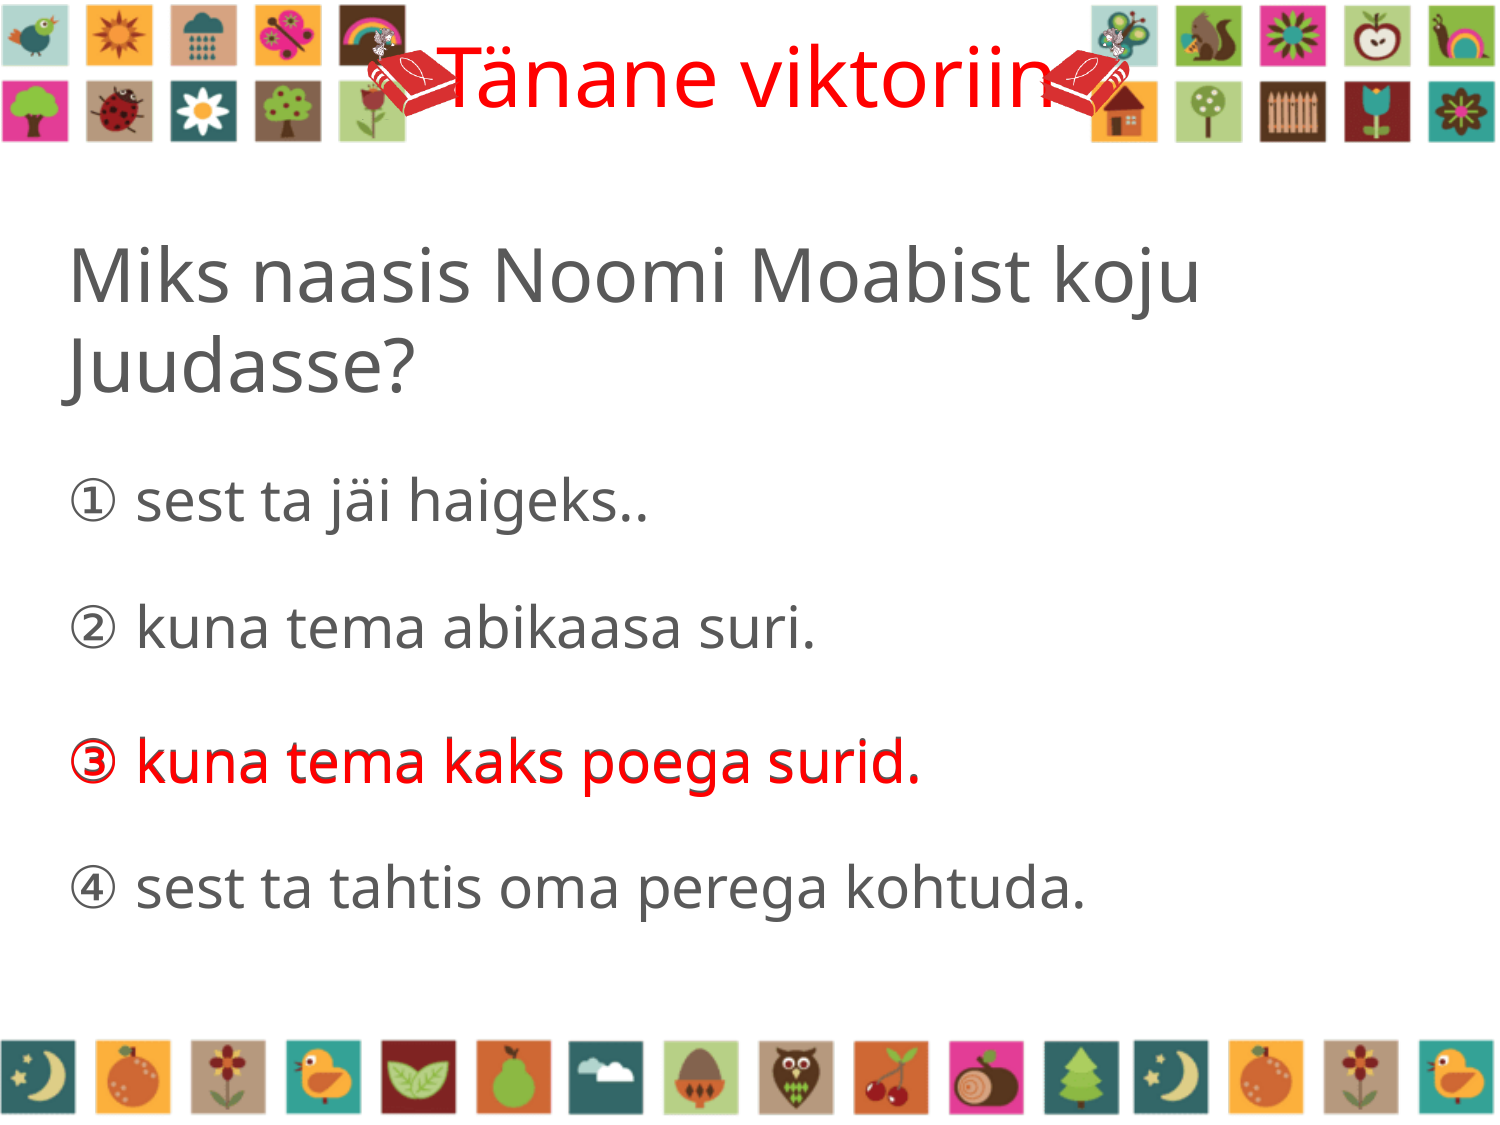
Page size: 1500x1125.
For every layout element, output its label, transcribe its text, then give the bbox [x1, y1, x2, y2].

text_box ③ kuna tema kaks poega surid. [53, 718, 1483, 803]
text_box Tänane viktoriin [425, 16, 1078, 131]
text_box Miks naasis Noomi Moabist koju Juudasse? [53, 219, 1436, 415]
text_box ④ sest ta tahtis oma perega kohtuda. [53, 842, 1483, 928]
picture [1008, 3, 1500, 150]
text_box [0, 1028, 1500, 1118]
text_box ② kuna tema abikaasa suri. [53, 582, 1436, 668]
picture [0, 3, 492, 150]
text_box ① sest ta jäi haigeks.. [53, 456, 1436, 541]
